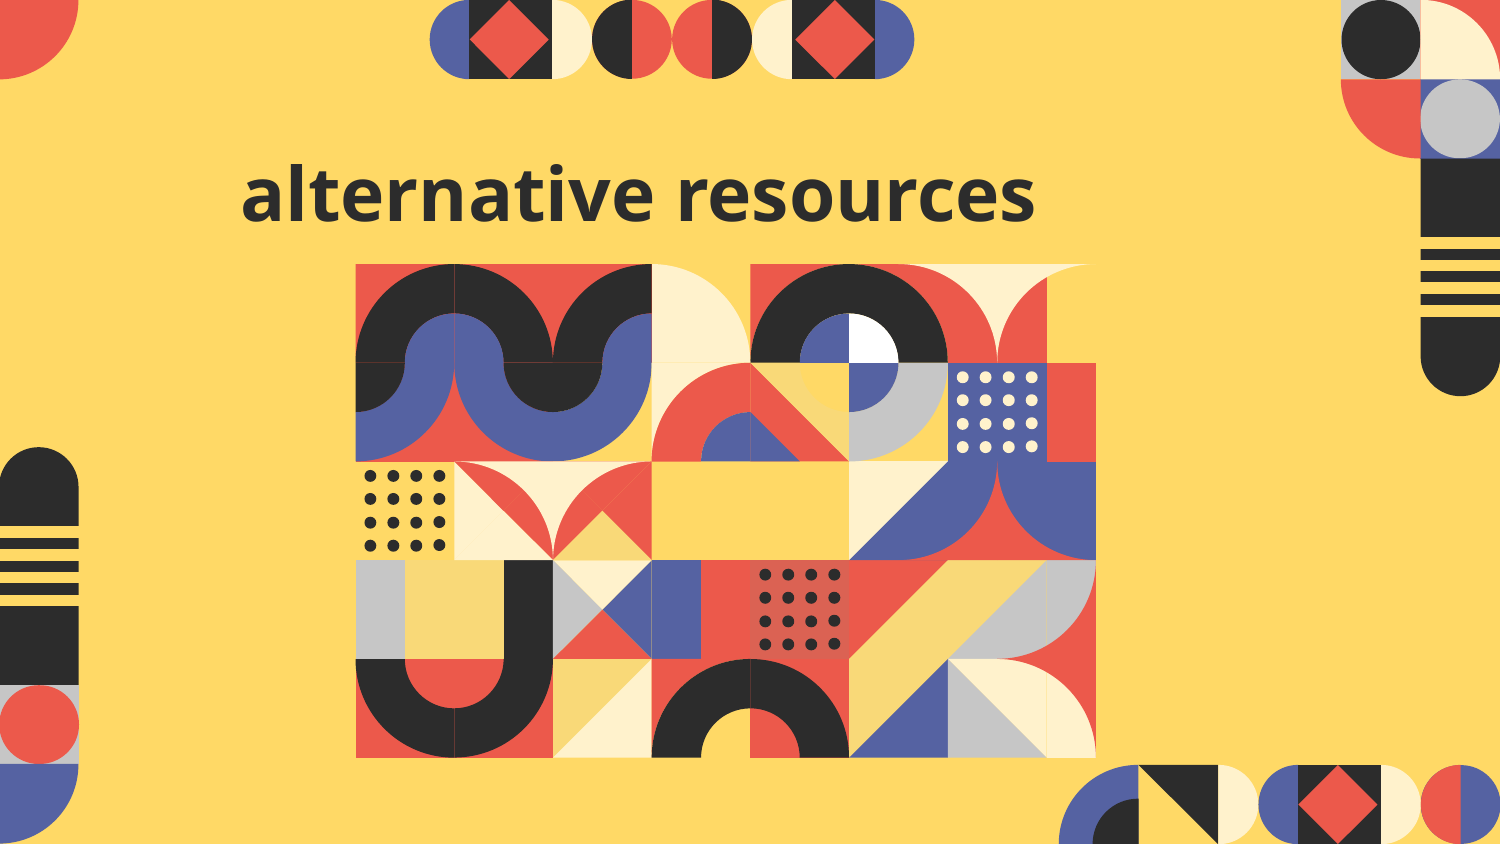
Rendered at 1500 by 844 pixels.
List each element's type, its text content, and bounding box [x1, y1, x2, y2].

text_box [750, 658, 850, 758]
text_box [365, 369, 455, 462]
text_box [999, 659, 1096, 758]
text_box [782, 568, 795, 581]
text_box [828, 591, 841, 604]
text_box [828, 568, 841, 581]
text_box [751, 363, 849, 462]
text_box [433, 492, 446, 505]
text_box [603, 561, 652, 658]
text_box [948, 561, 1047, 658]
text_box [849, 461, 947, 559]
text_box [651, 362, 751, 462]
text_box [1002, 441, 1015, 454]
text_box [782, 638, 795, 651]
text_box [651, 658, 747, 749]
text_box [651, 362, 743, 453]
text_box [454, 313, 504, 363]
text_box [454, 510, 552, 561]
title alternative resources [225, 138, 1274, 234]
text_box [410, 492, 423, 505]
text_box [355, 669, 442, 758]
text_box [956, 417, 969, 430]
text_box [701, 412, 750, 462]
text_box [404, 313, 454, 362]
text_box [947, 363, 1046, 461]
text_box [979, 441, 992, 454]
text_box [552, 362, 603, 413]
text_box [433, 539, 446, 551]
text_box [355, 264, 440, 352]
text_box [805, 568, 818, 581]
text_box [948, 278, 997, 363]
text_box [554, 491, 602, 558]
text_box [759, 615, 772, 628]
text_box [805, 615, 818, 628]
text_box [750, 709, 799, 758]
text_box [455, 382, 535, 461]
text_box [410, 516, 423, 529]
text_box [1025, 394, 1038, 407]
text_box [805, 638, 818, 651]
text_box [1025, 417, 1038, 430]
text_box [1025, 371, 1038, 384]
text_box [849, 658, 947, 756]
text_box [364, 492, 377, 505]
text_box [554, 510, 652, 561]
text_box [947, 658, 1047, 758]
text_box [465, 673, 553, 758]
text_box [805, 591, 818, 604]
text_box [387, 539, 400, 552]
text_box [552, 264, 652, 362]
text_box [454, 264, 552, 363]
text_box [355, 362, 405, 413]
text_box [387, 516, 400, 529]
text_box [750, 560, 849, 658]
text_box [947, 561, 1044, 658]
text_box [364, 469, 377, 482]
text_box [355, 659, 455, 758]
text_box [602, 313, 652, 362]
text_box [454, 658, 503, 708]
text_box [979, 371, 992, 384]
text_box [1002, 417, 1015, 430]
text_box [553, 659, 651, 758]
text_box [433, 469, 446, 482]
text_box [849, 363, 899, 413]
text_box [364, 539, 377, 552]
text_box [998, 264, 1096, 351]
text_box [750, 264, 849, 363]
text_box [849, 264, 948, 363]
text_box [849, 561, 946, 658]
text_box [387, 492, 400, 505]
text_box [404, 560, 503, 659]
text_box [355, 362, 455, 462]
text_box [410, 539, 423, 552]
text_box [849, 363, 948, 462]
text_box [898, 264, 998, 363]
text_box [998, 278, 1047, 363]
text_box [956, 371, 969, 384]
text_box [553, 659, 650, 756]
text_box [850, 659, 947, 758]
text_box [979, 394, 992, 407]
text_box [956, 441, 969, 454]
text_box [651, 658, 750, 758]
text_box [997, 461, 1096, 561]
text_box [799, 313, 849, 363]
text_box [433, 516, 446, 529]
text_box [898, 466, 997, 561]
text_box [455, 363, 553, 461]
text_box [998, 461, 1046, 545]
text_box [828, 637, 841, 650]
text_box [759, 568, 772, 581]
text_box [1047, 673, 1095, 758]
text_box [552, 561, 602, 659]
text_box [405, 659, 454, 708]
text_box [759, 591, 772, 604]
text_box [455, 658, 553, 758]
text_box [849, 313, 899, 363]
text_box [828, 614, 841, 627]
text_box [387, 469, 400, 482]
text_box [454, 462, 523, 511]
text_box [750, 412, 800, 462]
text_box [503, 363, 552, 412]
text_box [1025, 440, 1038, 453]
text_box [454, 463, 502, 559]
text_box [553, 362, 651, 461]
text_box [555, 561, 651, 609]
text_box [553, 264, 637, 348]
text_box [604, 463, 652, 559]
text_box [583, 462, 652, 511]
text_box [751, 658, 849, 743]
text_box [355, 560, 404, 658]
text_box [948, 658, 1047, 757]
text_box [750, 264, 835, 352]
text_box [553, 609, 652, 659]
text_box [759, 638, 772, 651]
text_box [979, 417, 992, 430]
text_box [701, 560, 750, 658]
text_box [1002, 371, 1015, 384]
text_box [503, 561, 552, 658]
text_box [997, 561, 1096, 659]
text_box [468, 264, 552, 343]
text_box [782, 591, 795, 604]
text_box [850, 561, 947, 658]
text_box [553, 461, 652, 561]
text_box [504, 491, 552, 558]
text_box [1002, 394, 1015, 407]
text_box [364, 516, 377, 529]
text_box [355, 264, 454, 362]
text_box [410, 469, 423, 482]
text_box [751, 365, 848, 462]
text_box [956, 394, 969, 407]
text_box [1047, 561, 1095, 644]
text_box [1046, 362, 1096, 462]
text_box [1046, 462, 1096, 560]
text_box [652, 560, 701, 658]
text_box [849, 461, 948, 561]
text_box [454, 461, 553, 561]
text_box [948, 461, 997, 546]
text_box [652, 264, 751, 362]
text_box [782, 615, 795, 628]
text_box [863, 264, 948, 350]
